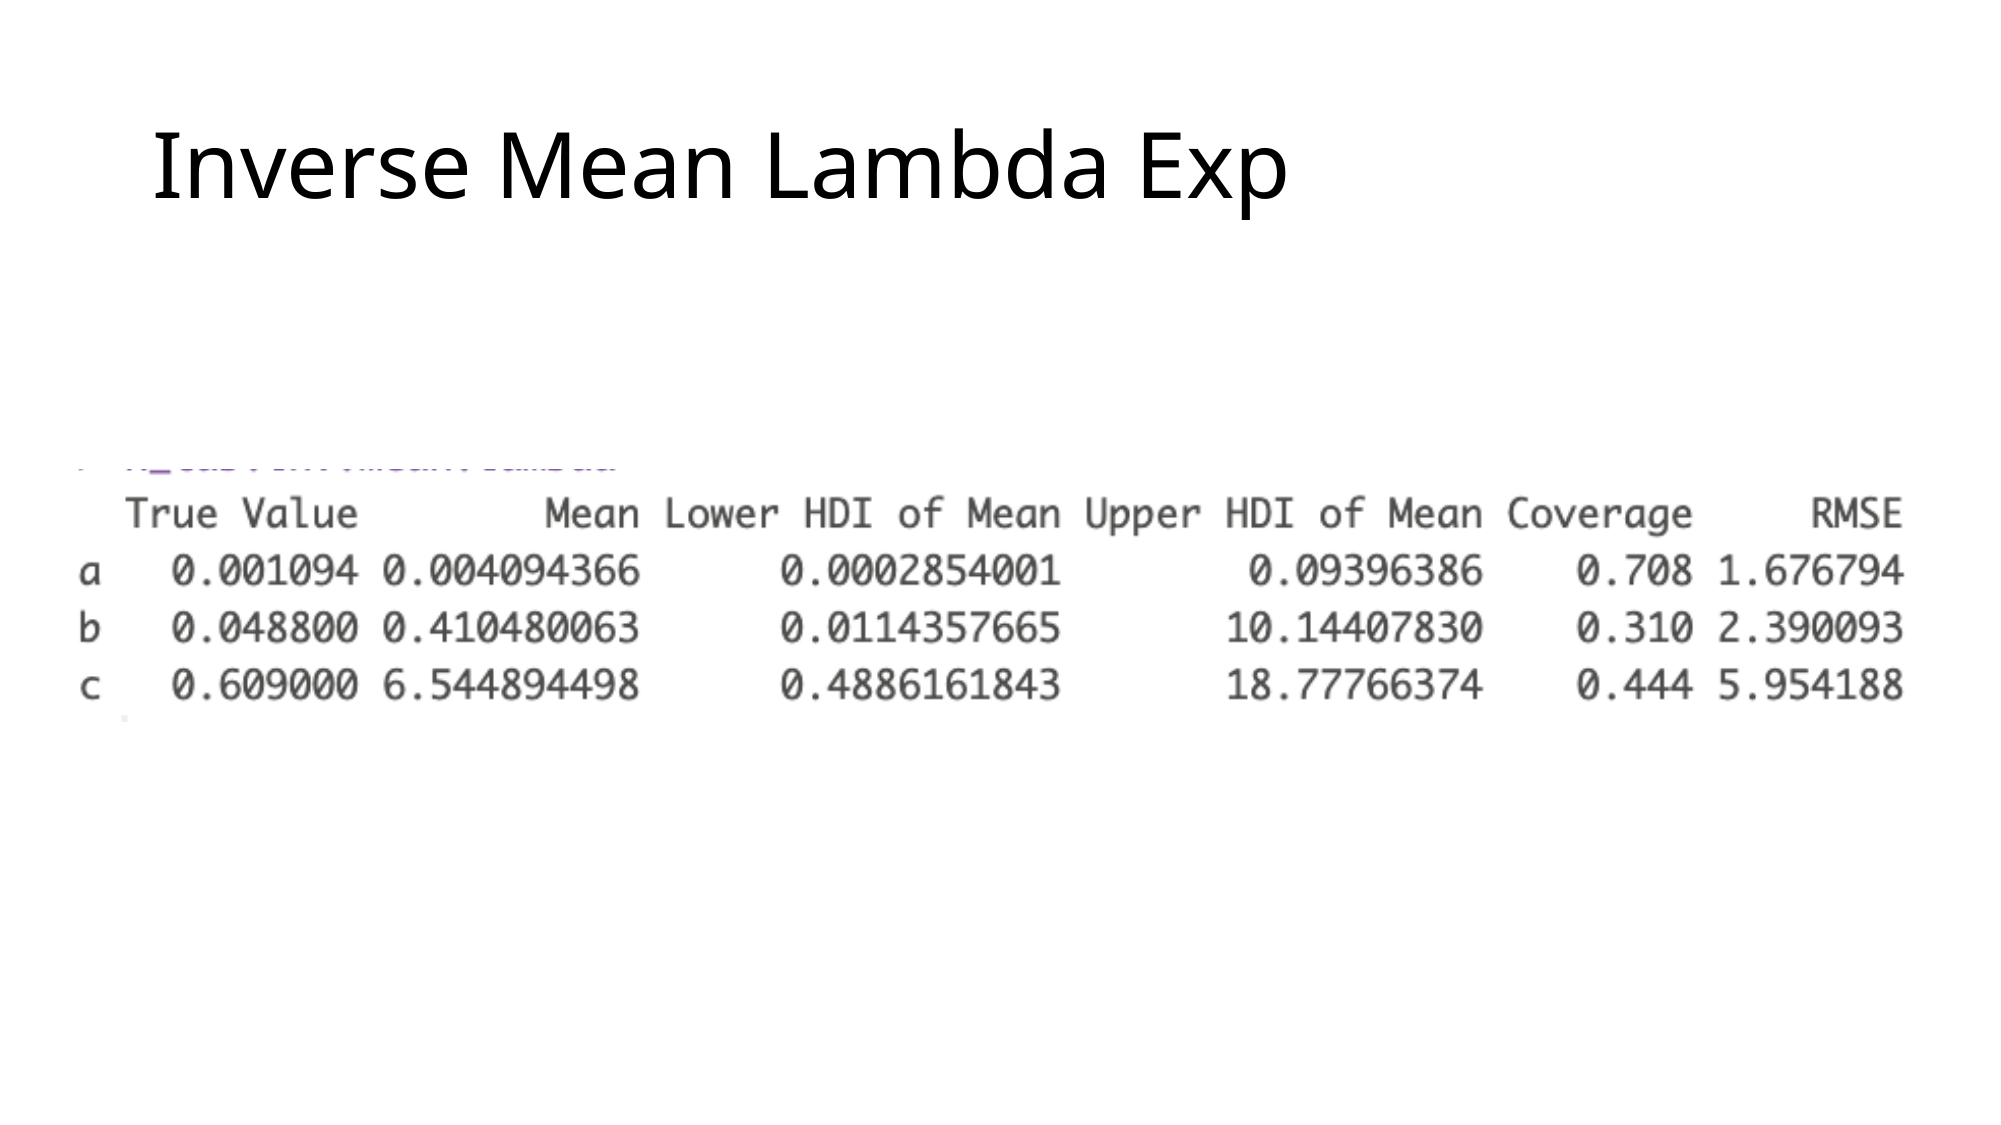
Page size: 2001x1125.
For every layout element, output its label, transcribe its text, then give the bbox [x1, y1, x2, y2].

picture [61, 469, 1939, 722]
title Inverse Mean Lambda Exp [137, 59, 1863, 278]
